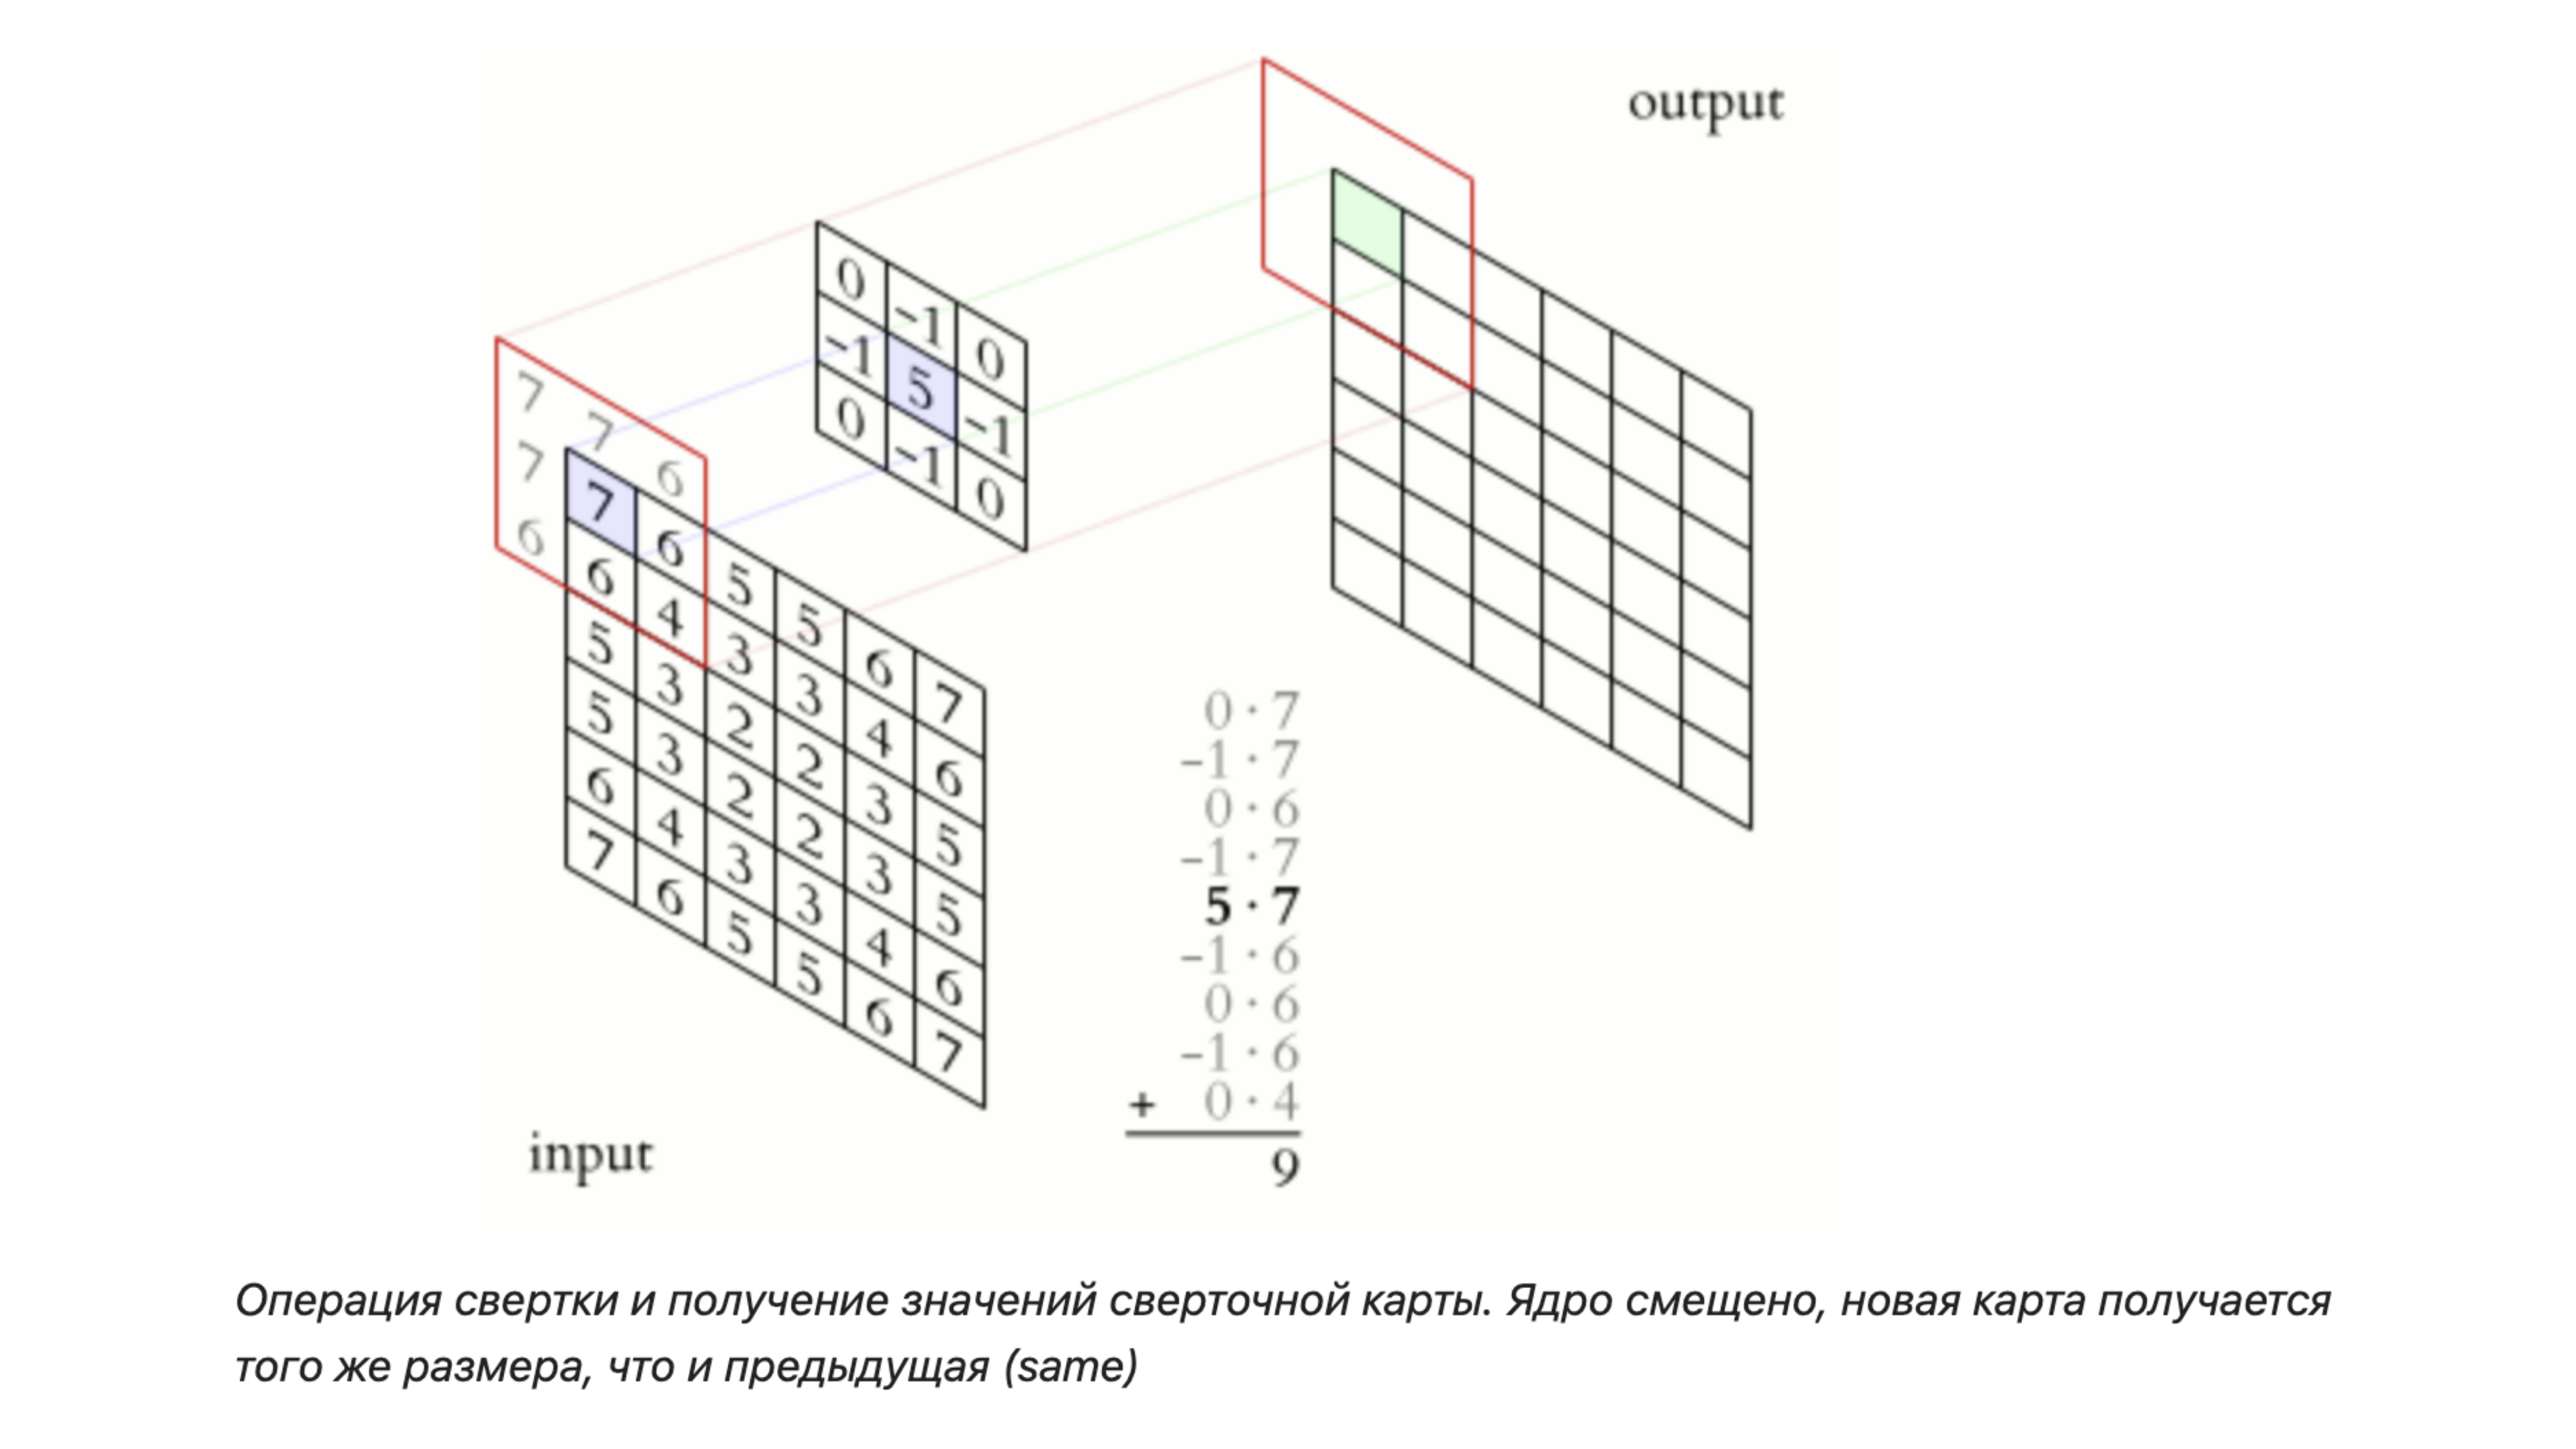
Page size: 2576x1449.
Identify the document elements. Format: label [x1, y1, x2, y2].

picture [477, 8, 2099, 1233]
picture [218, 1269, 2358, 1437]
